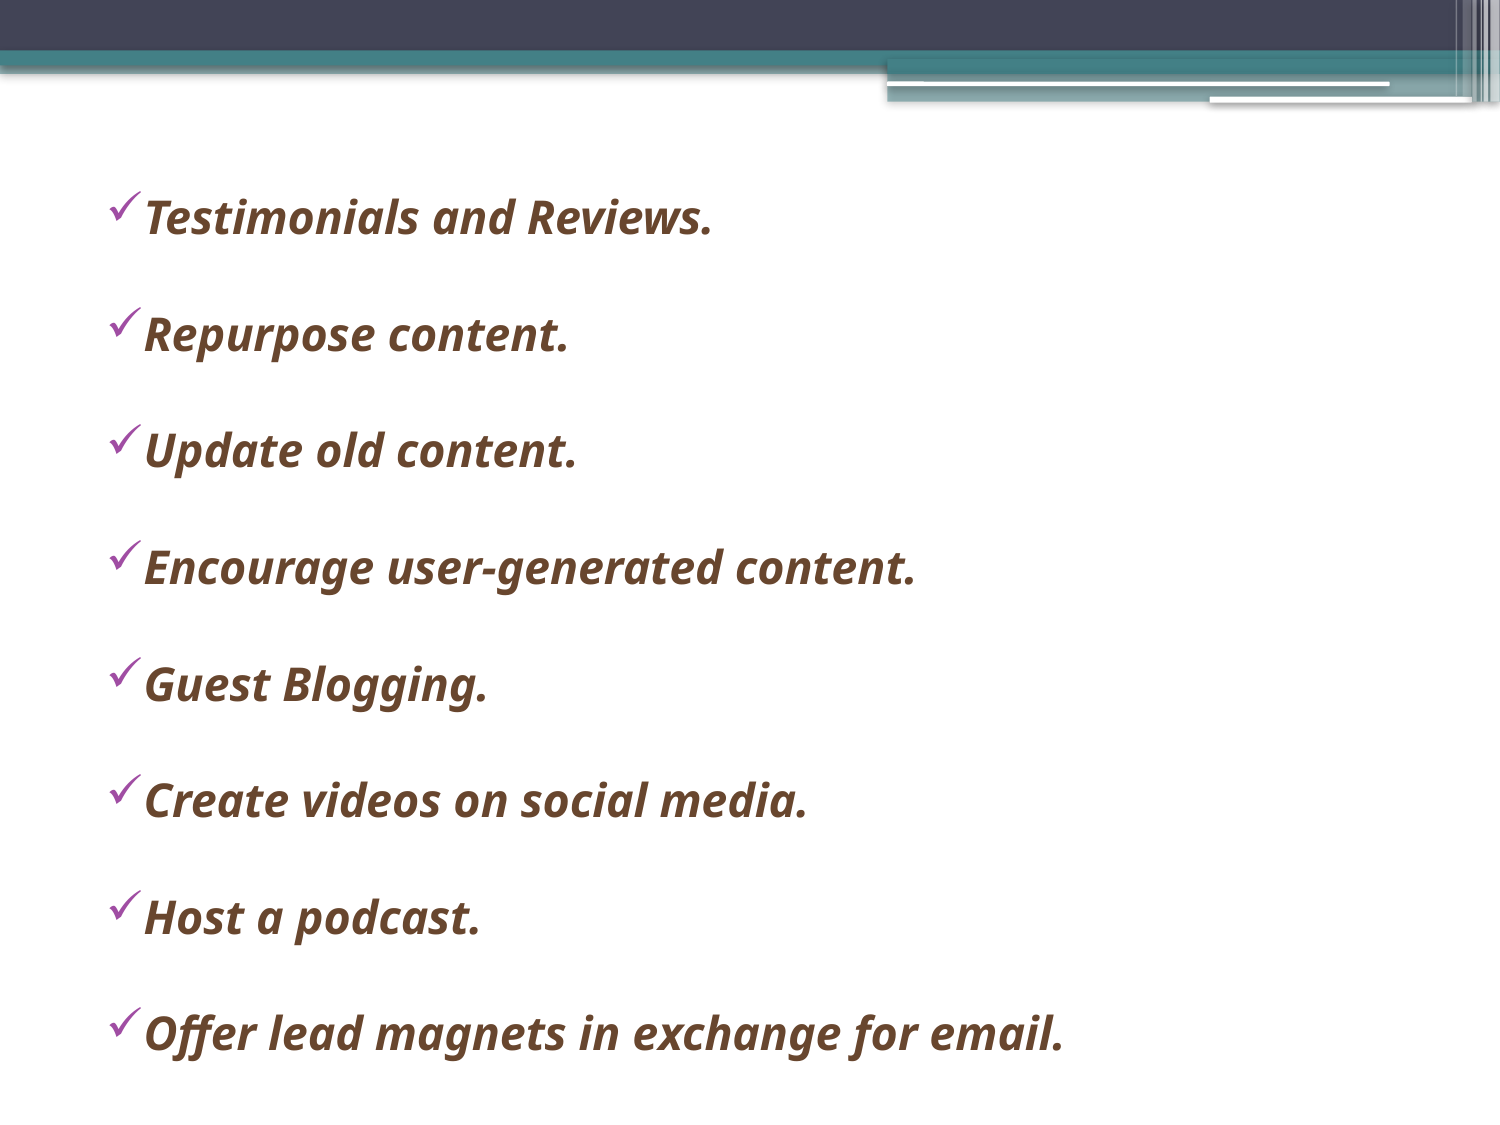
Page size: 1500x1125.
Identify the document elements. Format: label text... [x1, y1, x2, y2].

list Testimonials and Reviews. Repurpose content. Update old content. Encourage user-generated content. Guest Blogging. Create videos on social media. Host a podcast. Offer lead magnets in exchange for email. [75, 125, 1425, 1079]
